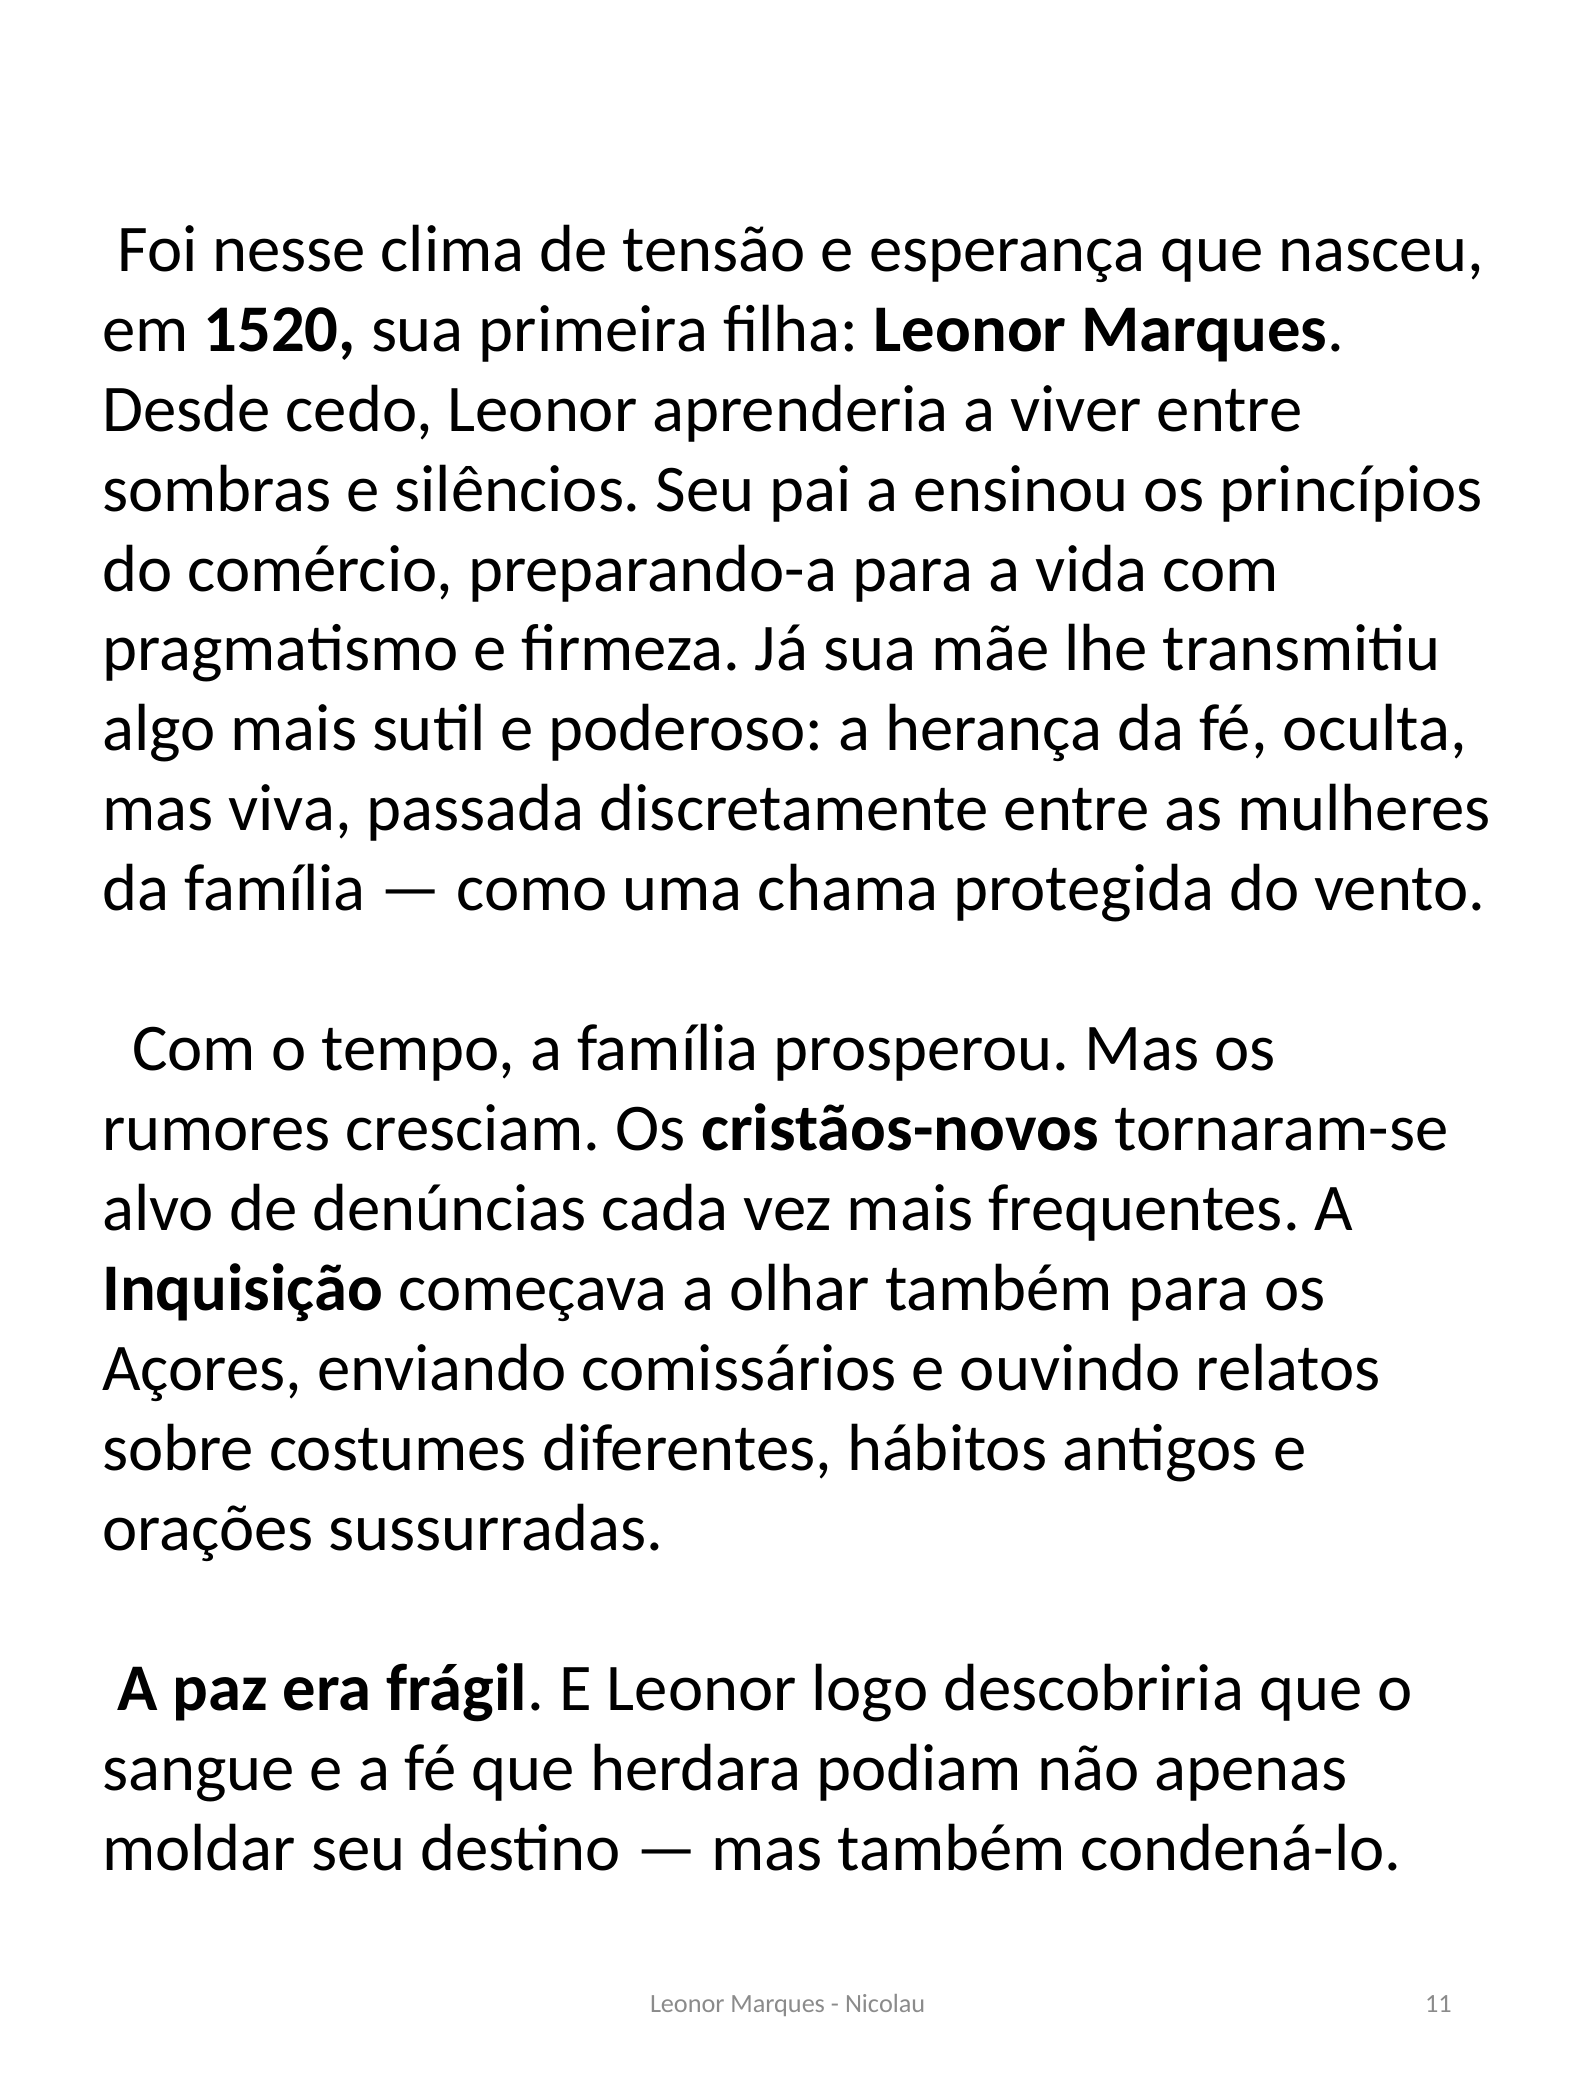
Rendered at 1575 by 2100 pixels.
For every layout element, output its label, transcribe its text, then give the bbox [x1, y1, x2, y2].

slide_number 11 [1112, 1946, 1467, 2059]
footer Leonor Marques - Nicolau [521, 1946, 1054, 2059]
text_box Foi nesse clima de tensão e esperança que nasceu, em 1520, sua primeira filha: Leonor Marques. Desde cedo, Leonor aprenderia a viver entre sombras e silêncios. Seu pai a ensinou os princípios do comércio, preparando-a para a vida com pragmatismo e firmeza. Já sua mãe lhe transmitiu algo mais sutil e poderoso: a herança da fé, oculta, mas viva, passada discretamente entre as mulheres da família — como uma chama protegida do vento. Com o tempo, a família prosperou. Mas os rumores cresciam. Os cristãos-novos tornaram-se alvo de denúncias cada vez mais frequentes. A Inquisição começava a olhar também para os Açores, enviando comissários e ouvindo relatos sobre costumes diferentes, hábitos antigos e orações sussurradas. A paz era frágil. E Leonor logo descobriria que o sangue e a fé que herdara podiam não apenas moldar seu destino — mas também condená-lo. [87, 197, 1521, 1971]
